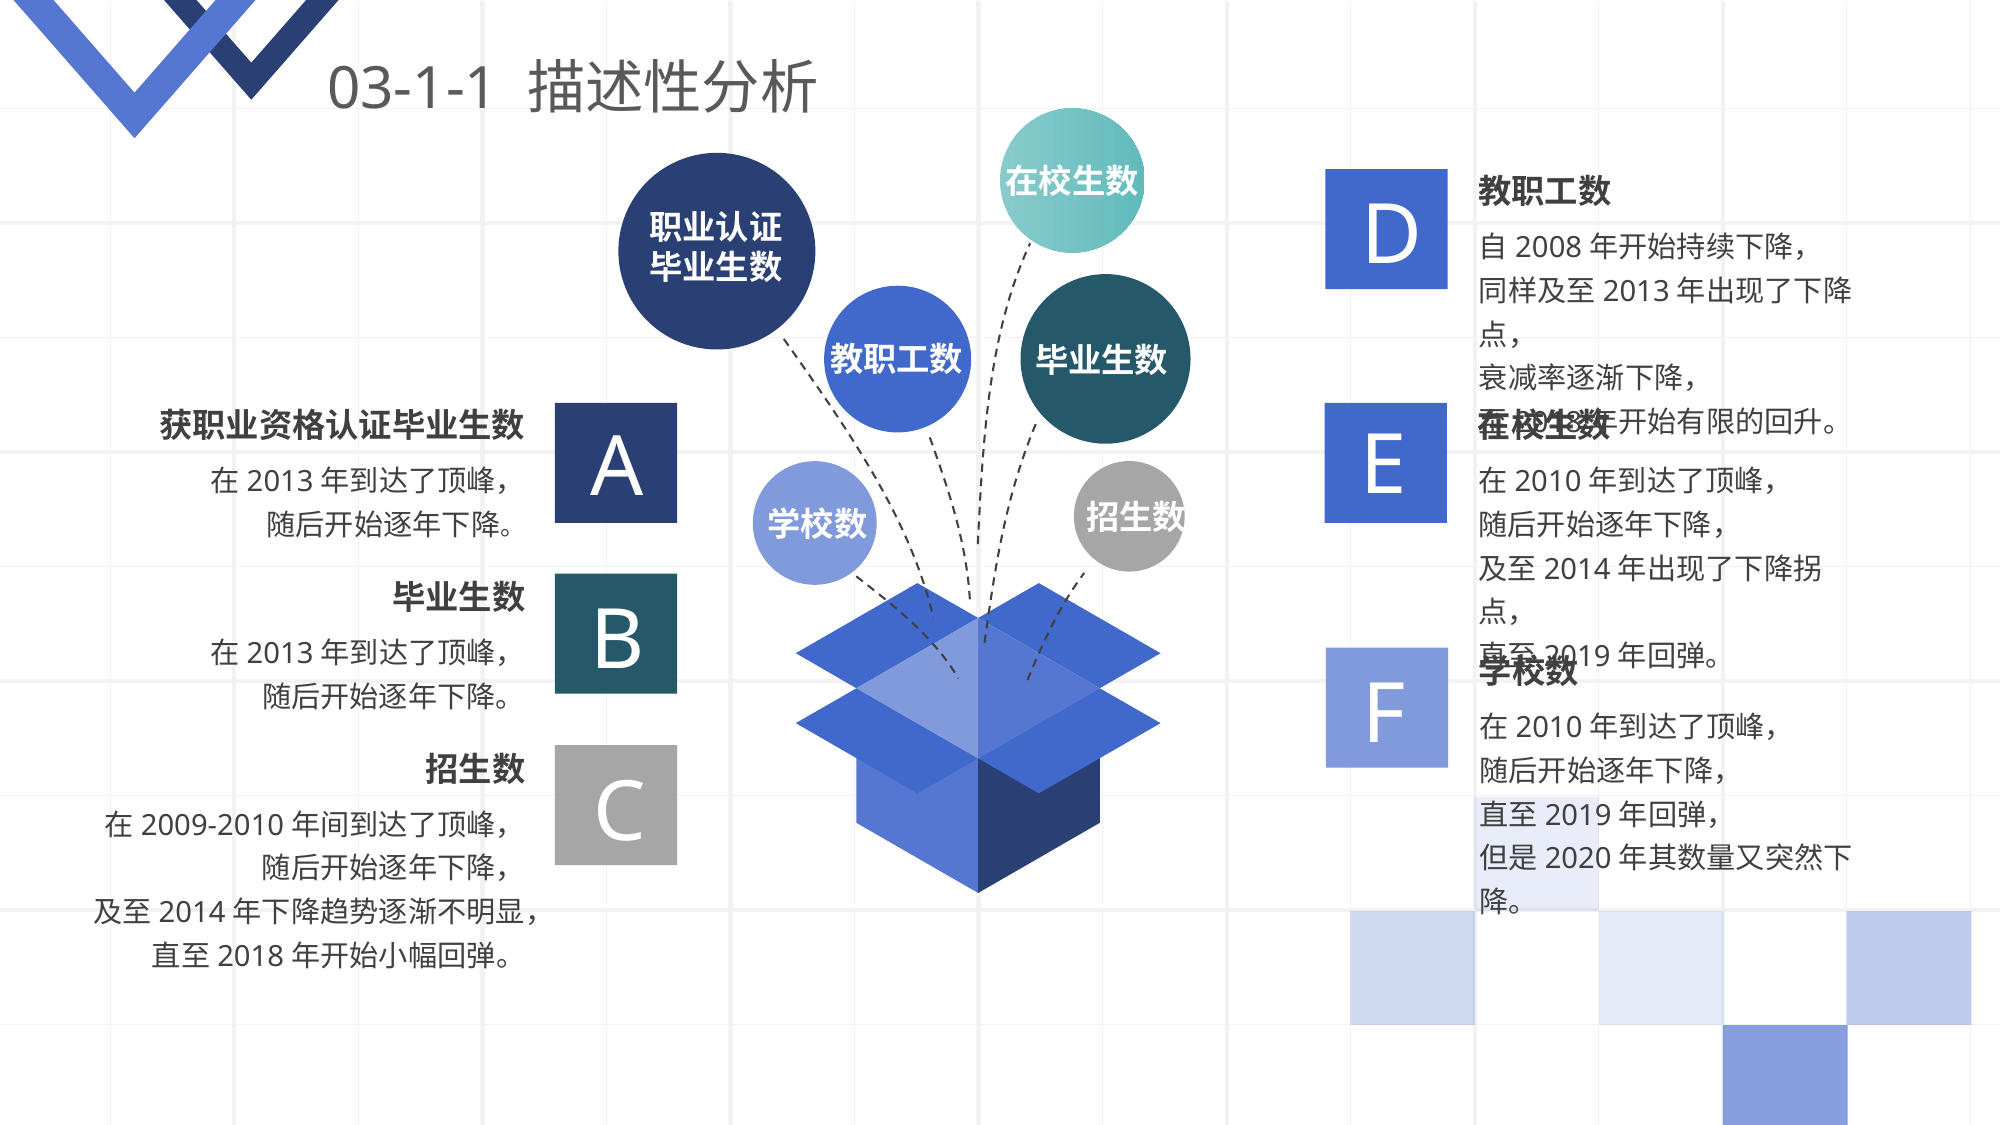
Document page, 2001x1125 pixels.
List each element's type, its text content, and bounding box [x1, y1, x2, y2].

text_box [1324, 168, 1449, 290]
text_box [1005, 108, 1139, 152]
text_box [976, 242, 1032, 545]
text_box [992, 419, 1038, 583]
text_box A [575, 405, 657, 520]
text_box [137, 568, 541, 722]
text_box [1463, 405, 1863, 639]
text_box [1325, 647, 1449, 769]
text_box F [1347, 651, 1428, 767]
text_box [1005, 208, 1139, 253]
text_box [66, 740, 541, 982]
text_box [1025, 387, 1186, 444]
text_box [554, 573, 678, 695]
text_box [554, 744, 678, 866]
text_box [100, 396, 541, 550]
text_box [554, 402, 678, 524]
text_box [829, 386, 966, 433]
text_box 教职工数 [815, 331, 992, 386]
text_box 学校数 [886, 495, 897, 513]
text_box [829, 285, 966, 331]
text_box 毕业生数 [1020, 331, 1202, 387]
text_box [12, 0, 1001, 139]
text_box [618, 152, 806, 350]
text_box B [575, 577, 657, 693]
text_box [1025, 274, 1186, 331]
text_box 职业认证毕业生数 [634, 199, 816, 294]
text_box E [1345, 402, 1427, 518]
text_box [795, 583, 1161, 893]
text_box 在校生数 [991, 152, 1185, 208]
text_box [782, 338, 925, 583]
text_box D [1346, 173, 1427, 289]
text_box [1081, 461, 1177, 488]
text_box 学校数 [752, 495, 896, 550]
text_box C [579, 749, 660, 865]
text_box [928, 437, 970, 583]
text_box [1081, 544, 1178, 572]
text_box 招生数 [1071, 488, 1227, 544]
text_box [1075, 572, 1086, 583]
text_box [759, 461, 866, 495]
text_box [855, 575, 865, 583]
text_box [1464, 642, 1885, 884]
text_box [1324, 402, 1448, 524]
text_box [759, 550, 871, 583]
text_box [1463, 163, 1884, 405]
